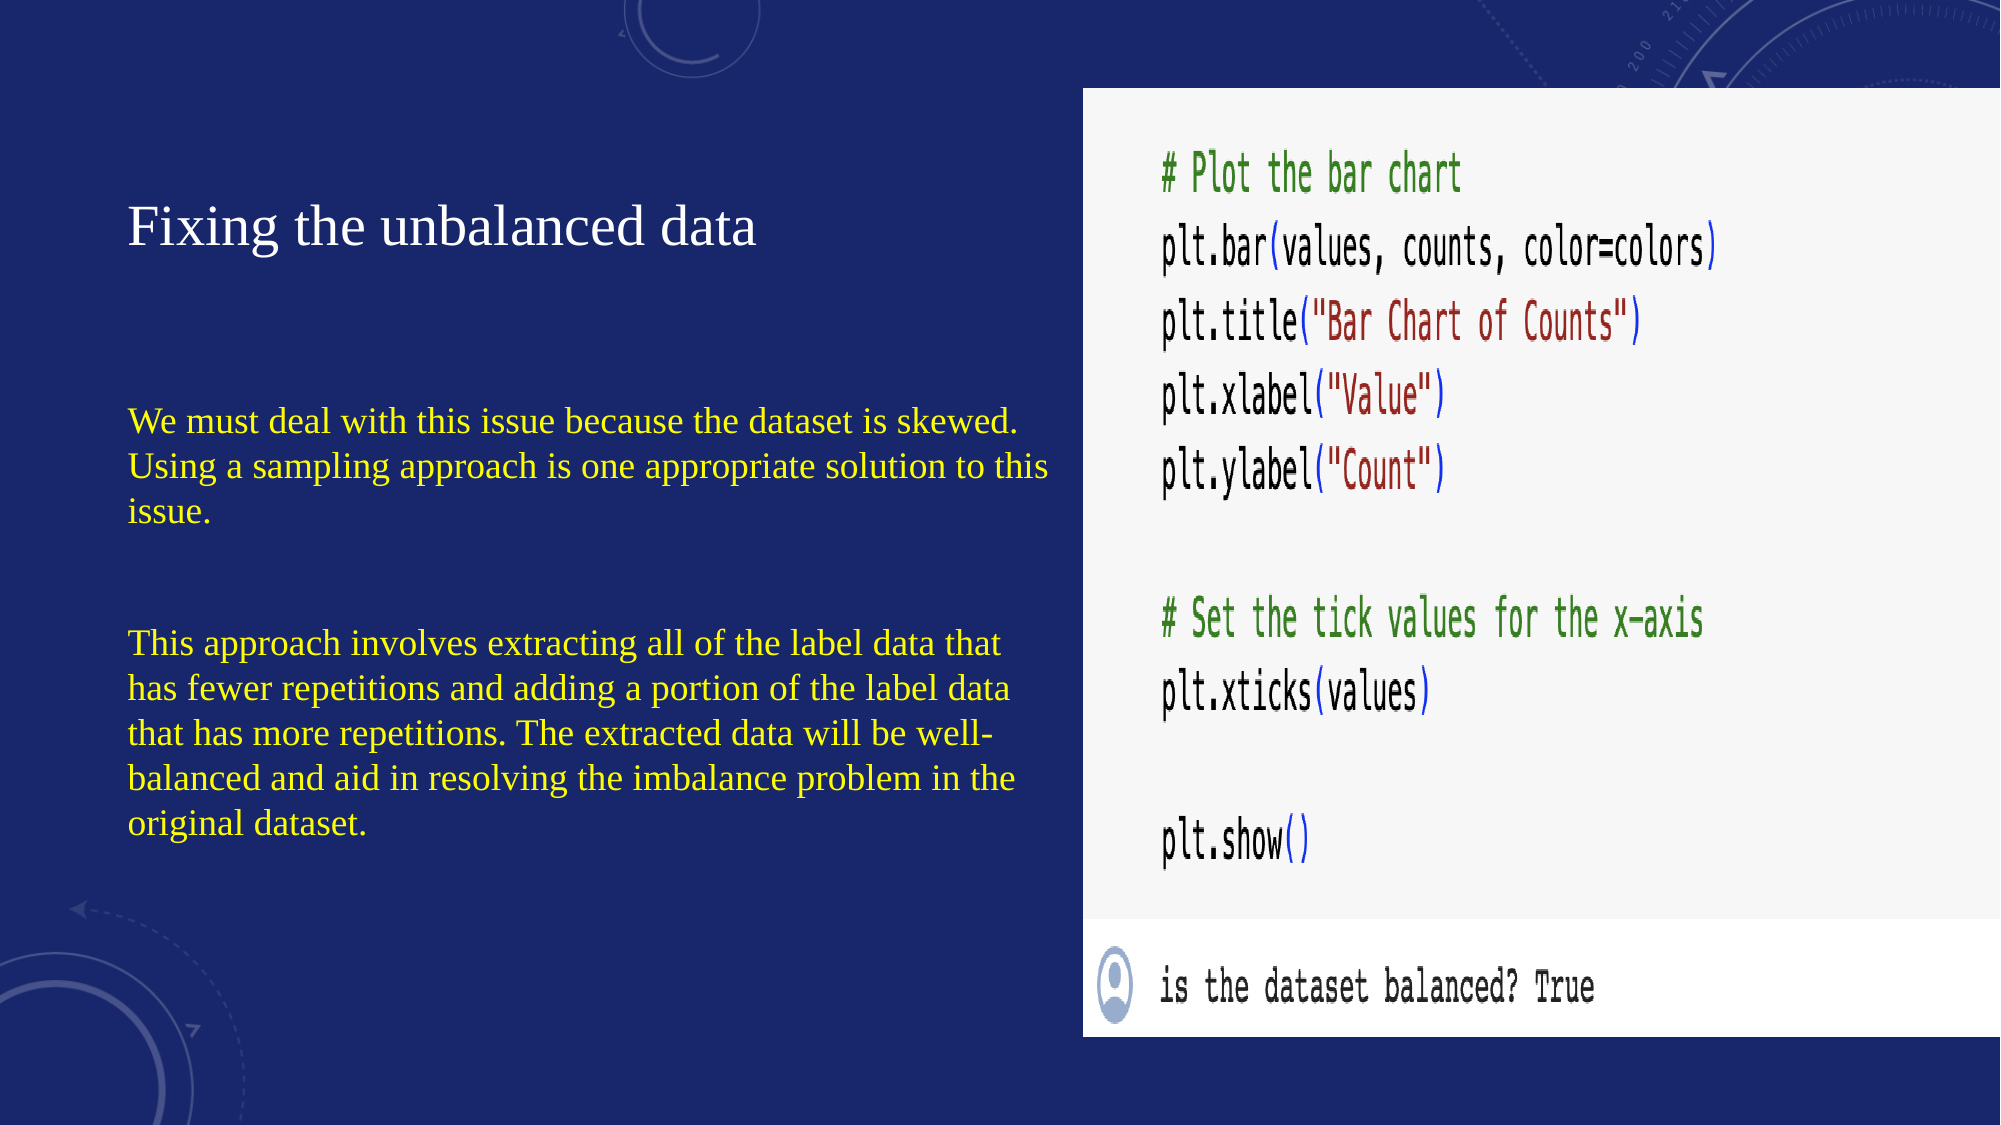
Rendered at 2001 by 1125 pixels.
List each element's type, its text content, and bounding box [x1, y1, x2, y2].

list We must deal with this issue because the dataset is skewed. Using a sampling approach is one appropriate solution to this issue. This approach involves extracting all of the label data that has fewer repetitions and adding a portion of the label data that has more repetitions. The extracted data will be well-balanced and aid in resolving the imbalance problem in the original dataset. [112, 388, 1069, 929]
picture [0, 0, 2000, 1125]
title Fixing the unbalanced data [112, 149, 1077, 265]
